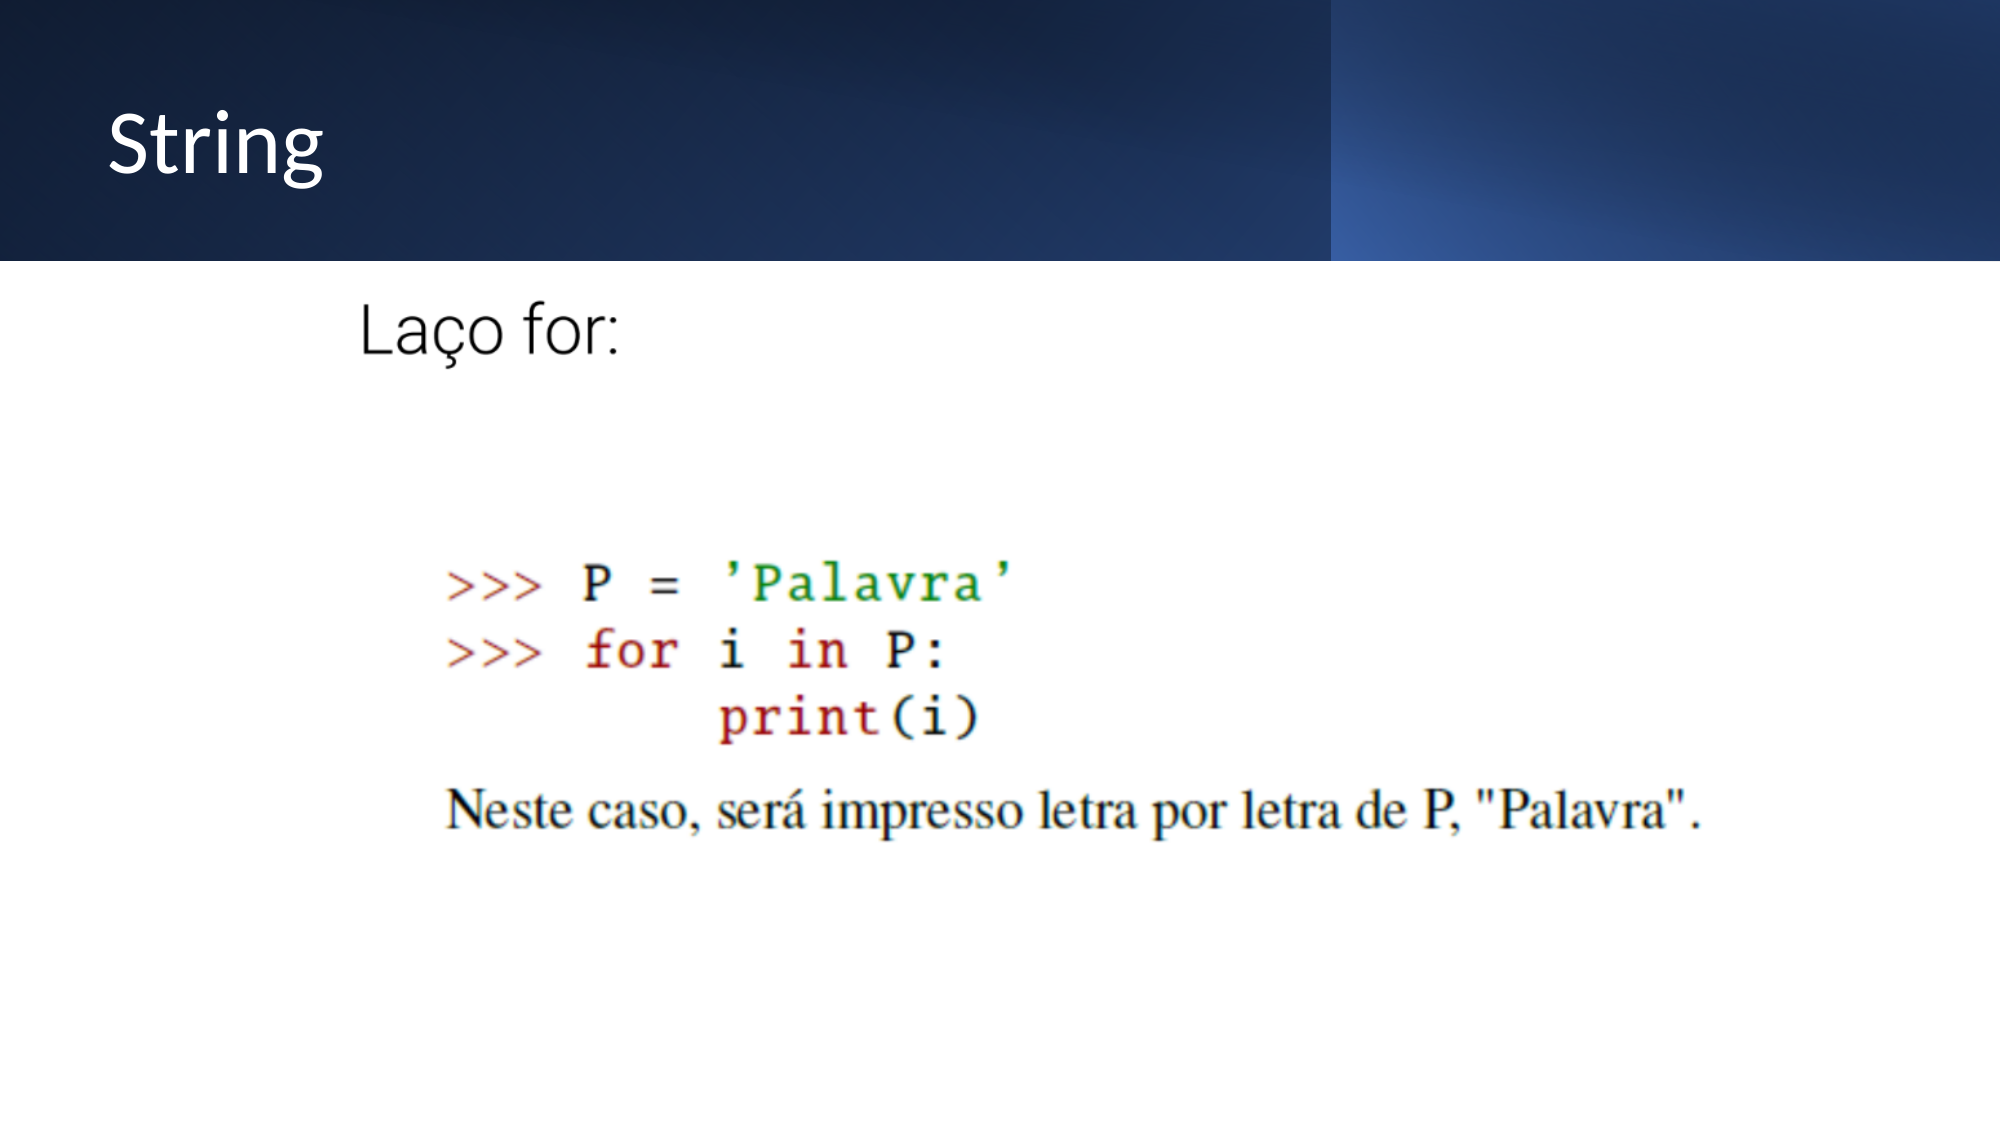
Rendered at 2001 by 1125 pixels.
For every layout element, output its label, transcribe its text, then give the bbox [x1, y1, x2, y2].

picture [352, 289, 1726, 858]
title String [92, 35, 1925, 254]
